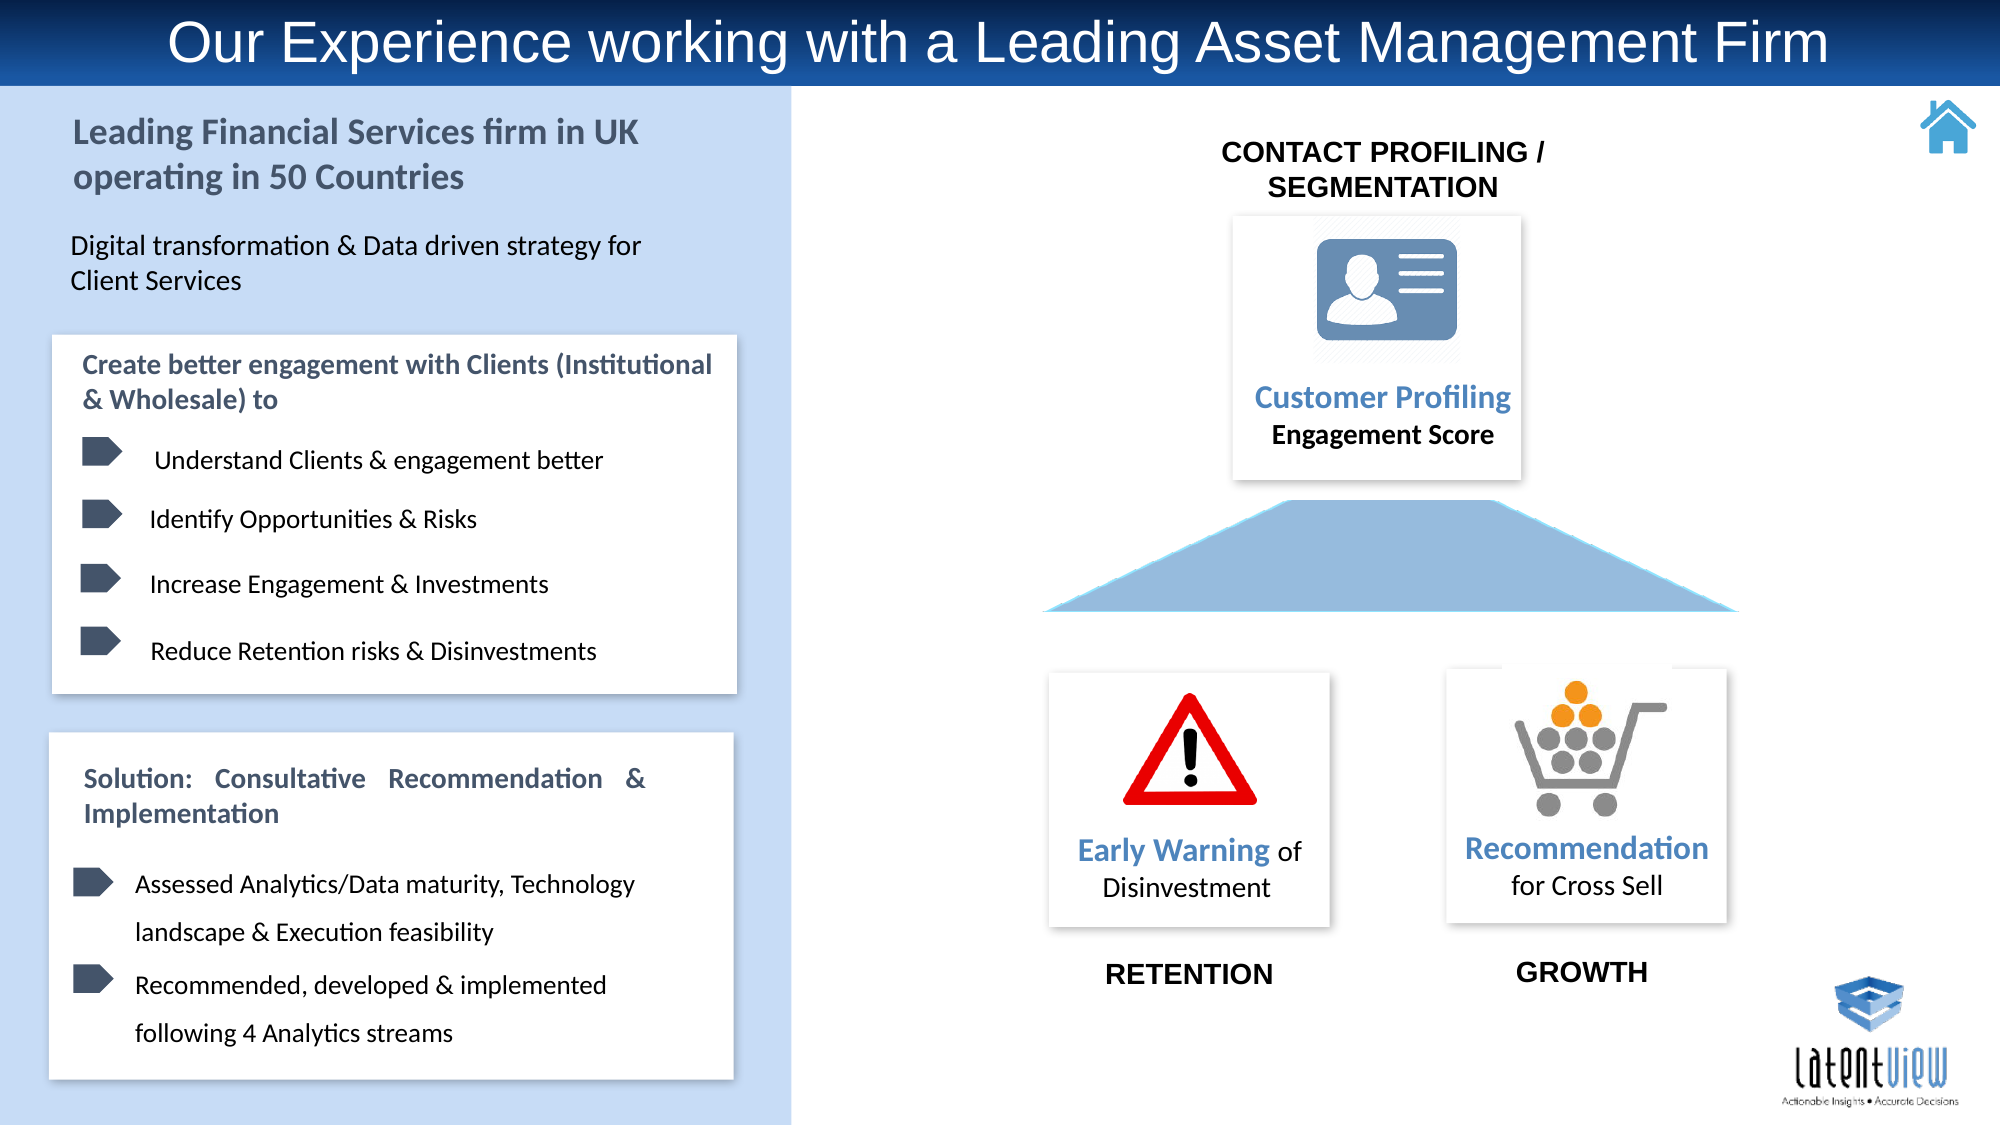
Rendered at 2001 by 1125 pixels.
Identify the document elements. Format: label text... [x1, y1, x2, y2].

text_box [72, 866, 116, 898]
text_box Customer Profiling Engagement Score [1223, 368, 1543, 493]
text_box [0, 85, 792, 1125]
picture [1311, 215, 1461, 364]
text_box Products [48, 733, 742, 1089]
text_box [1232, 215, 1522, 368]
text_box [79, 625, 123, 657]
text_box Identify Opportunities & Risks [134, 477, 492, 542]
text_box Leading Financial Services firm in UK operating in 50 Countries [57, 42, 681, 218]
text_box Understand Clients & engagement better [139, 423, 619, 482]
text_box [72, 963, 116, 994]
text_box Solution: Consultative Recommendation & Implementation [69, 751, 661, 837]
text_box [48, 731, 735, 1081]
title Our Experience working with a Leading Asset Management Firm [0, 9, 2000, 77]
text_box Recommendation for Cross Sell [1449, 819, 1726, 909]
text_box [51, 334, 738, 695]
picture [1916, 95, 1983, 160]
text_box RETENTION [1045, 948, 1333, 999]
text_box Increase Engagement & Investments [135, 542, 564, 606]
text_box Assessed Analytics/Data maturity, Technology landscape & Execution feasibility [120, 842, 731, 955]
text_box Reduce Retention risks & Disinvestments [135, 609, 618, 674]
text_box Recommended, developed & implemented following 4 Analytics streams [120, 943, 658, 1056]
text_box [81, 435, 125, 467]
text_box Early Warning of Disinvestment [1052, 821, 1328, 911]
picture [1123, 693, 1257, 805]
picture [1041, 500, 1740, 612]
text_box Products [52, 335, 745, 701]
text_box Digital transformation & Data driven strategy for Client Services [55, 218, 704, 524]
text_box [1048, 672, 1331, 928]
text_box Create better engagement with Clients (Institutional & Wholesale) to [67, 337, 738, 423]
text_box CONTACT PROFILING / SEGMENTATION [1102, 125, 1664, 211]
text_box [1445, 668, 1728, 924]
text_box GROWTH [1438, 945, 1726, 996]
text_box [81, 498, 125, 530]
picture [1502, 664, 1672, 834]
text_box [79, 562, 123, 594]
picture [1754, 959, 1988, 1125]
